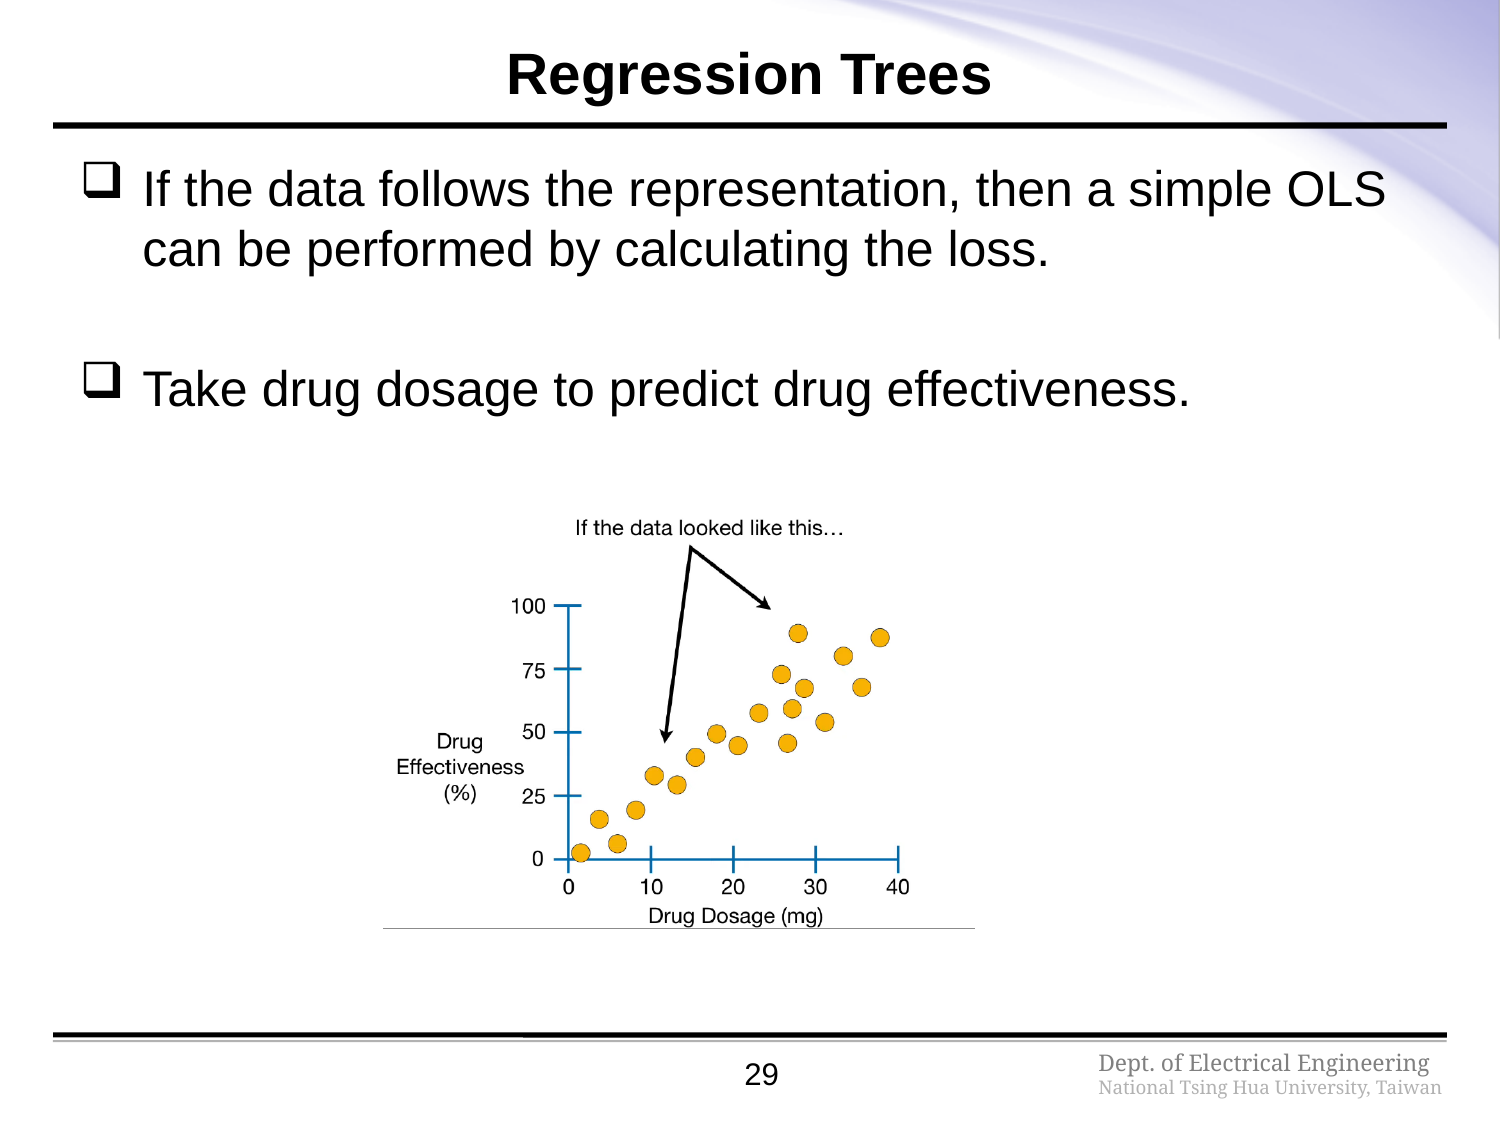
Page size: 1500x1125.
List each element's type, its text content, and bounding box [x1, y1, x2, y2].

picture [768, 0, 1500, 350]
picture [383, 491, 975, 929]
slide_number 29 [643, 1046, 881, 1095]
title Regression Trees [64, 35, 1436, 108]
list If the data follows the representation, then a simple OLS can be performed by calculating the loss. Take drug dosage to predict drug effectiveness. [64, 148, 1436, 1012]
